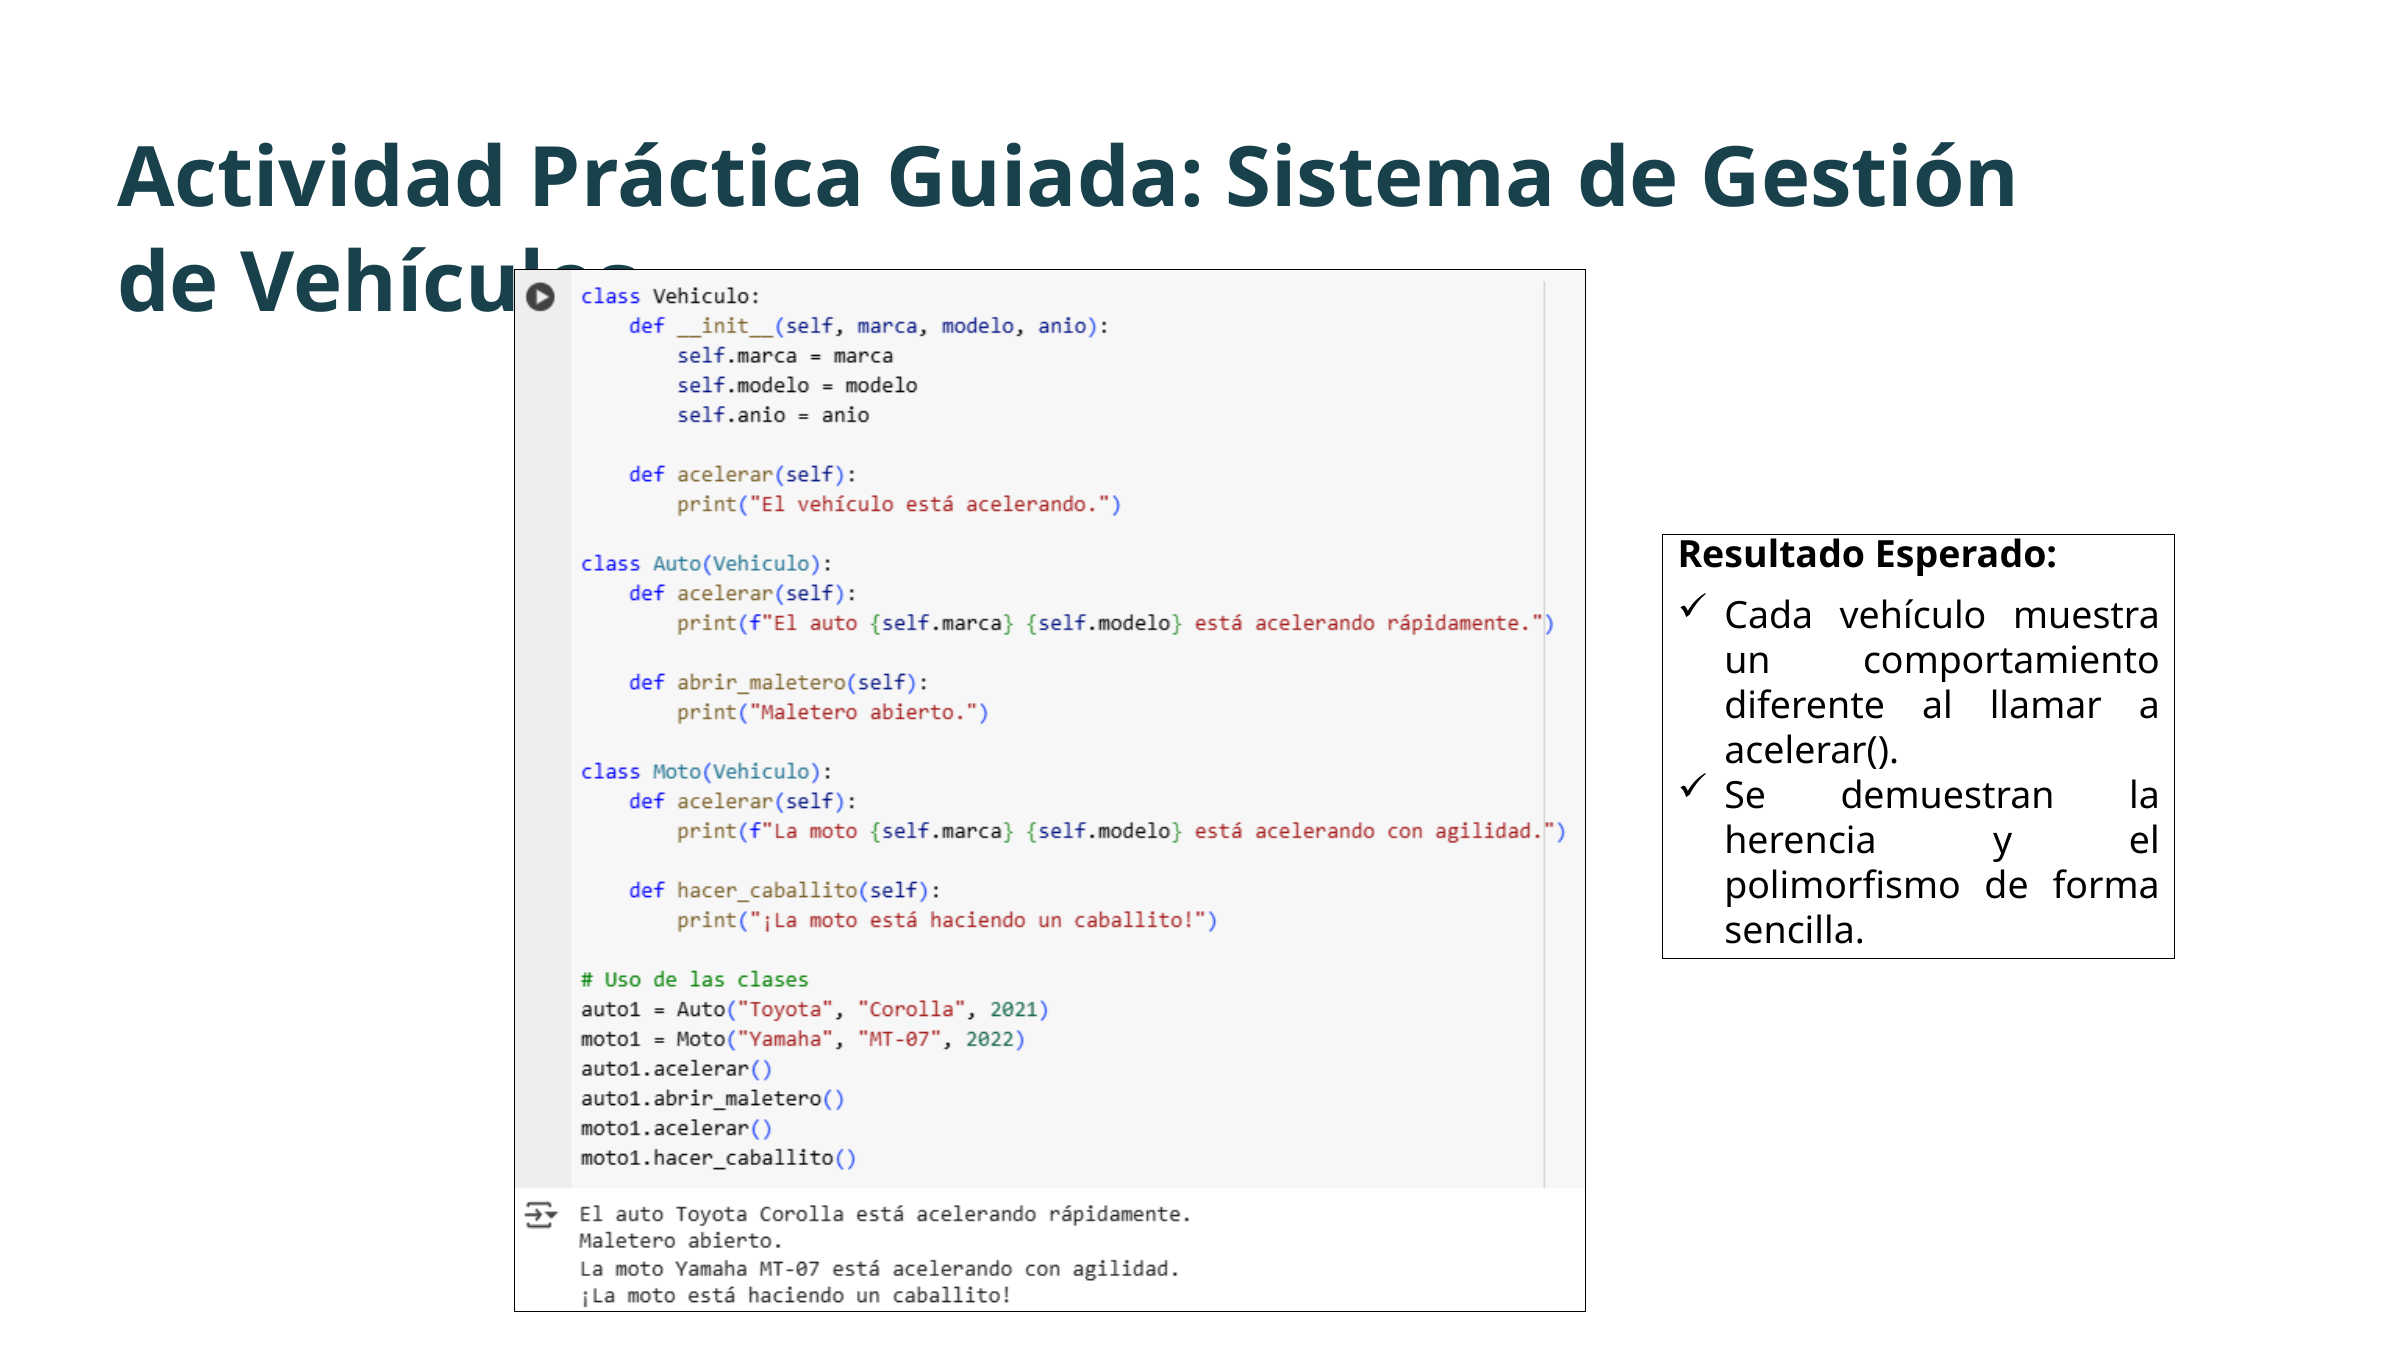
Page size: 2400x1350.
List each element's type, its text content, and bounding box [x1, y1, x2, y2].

picture [513, 269, 1586, 1312]
text_box Resultado Esperado: Cada vehículo muestra un comportamiento diferente al llamar a acelerar(). Se demuestran la herencia y el polimorfismo de forma sencilla. [1662, 534, 2175, 959]
text_box Actividad Práctica Guiada: Sistema de Gestión de Vehículos [117, 119, 2099, 329]
